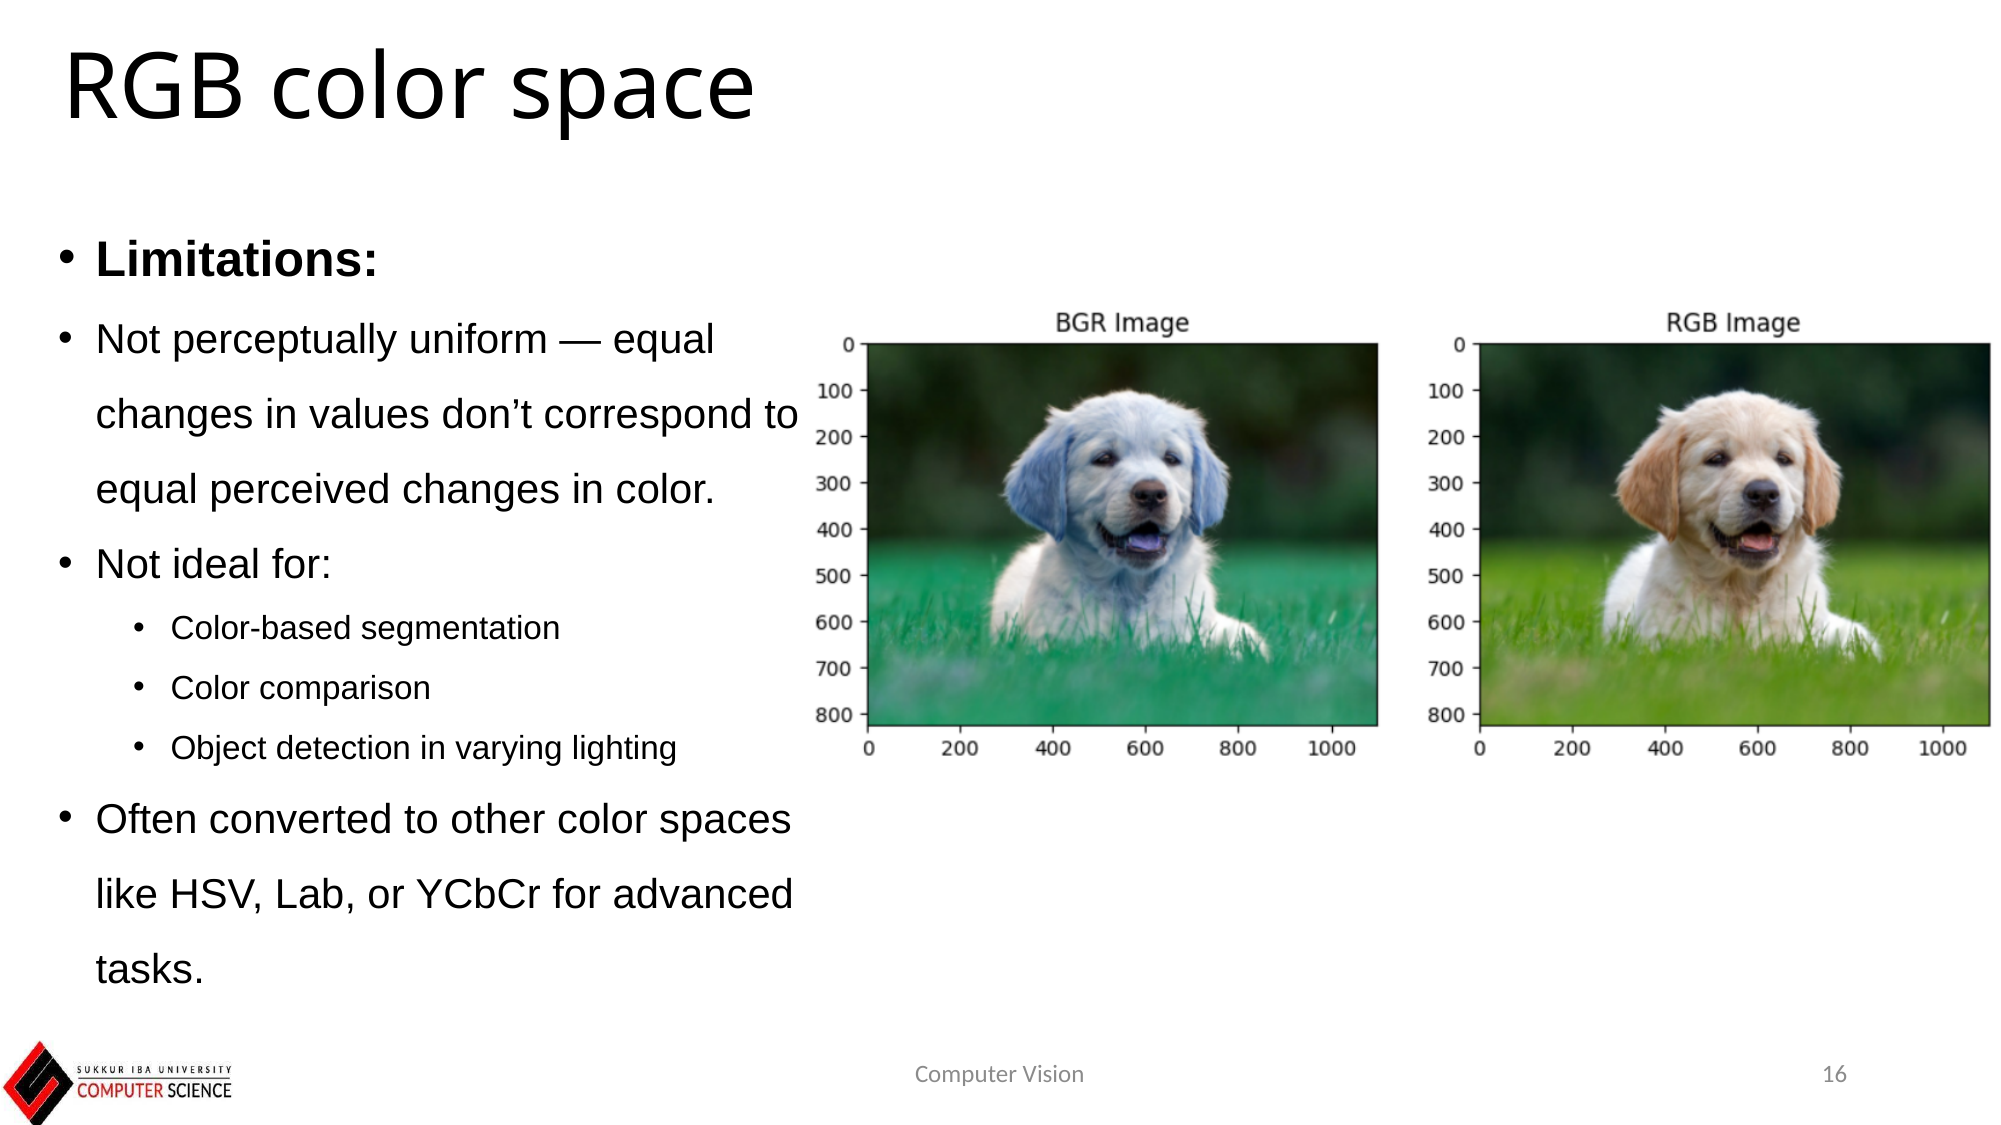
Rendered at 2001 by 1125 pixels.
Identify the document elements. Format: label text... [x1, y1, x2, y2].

footer Computer Vision [662, 1042, 1338, 1103]
picture [811, 297, 2000, 788]
slide_number 16 [1412, 1042, 1863, 1103]
list Limitations: Not perceptually uniform — equal changes in values don’t correspond to equal perceived changes in color. Not ideal for: Color-based segmentation Color comparison Object detection in varying lighting Often converted to other color spaces like HSV, Lab, or YCbCr for advanced tasks. [43, 189, 862, 999]
picture [1, 1040, 233, 1125]
title RGB color space [0, 0, 2000, 178]
